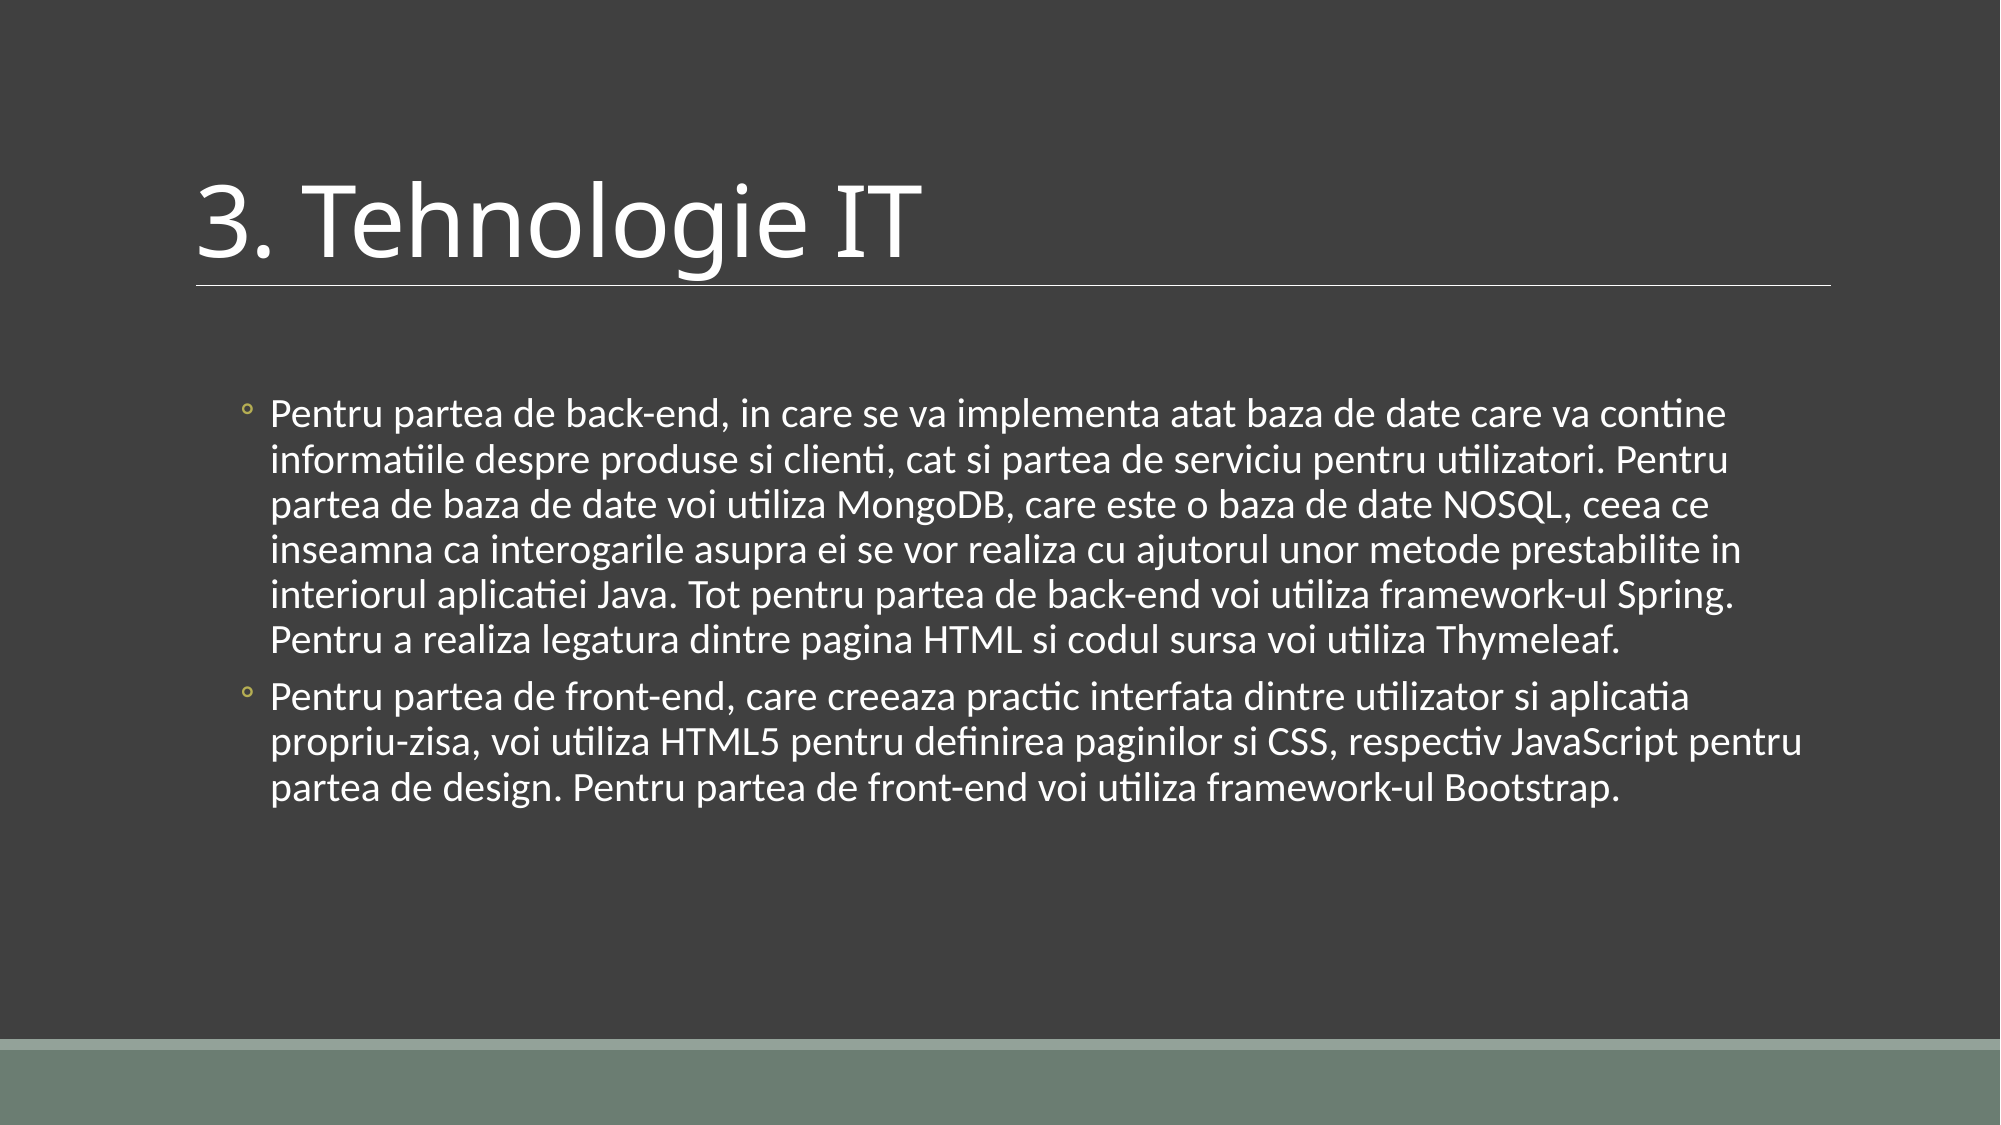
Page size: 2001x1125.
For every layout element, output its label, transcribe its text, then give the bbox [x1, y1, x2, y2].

title 3. Tehnologie IT [180, 47, 1830, 285]
list Pentru partea de back-end, in care se va implementa atat baza de date care va contine informatiile despre produse si clienti, cat si partea de serviciu pentru utilizatori. Pentru partea de baza de date voi utiliza MongoDB, care este o baza de date NOSQL, ceea ce inseamna ca interogarile asupra ei se vor realiza cu ajutorul unor metode prestabilite in interiorul aplicatiei Java. Tot pentru partea de back-end voi utiliza framework-ul Spring. Pentru a realiza legatura dintre pagina HTML si codul sursa voi utiliza Thymeleaf. Pentru partea de front-end, care creeaza practic interfata dintre utilizator si aplicatia propriu-zisa, voi utiliza HTML5 pentru definirea paginilor si CSS, respectiv JavaScript pentru partea de design. Pentru partea de front-end voi utiliza framework-ul Bootstrap. [207, 384, 1830, 911]
